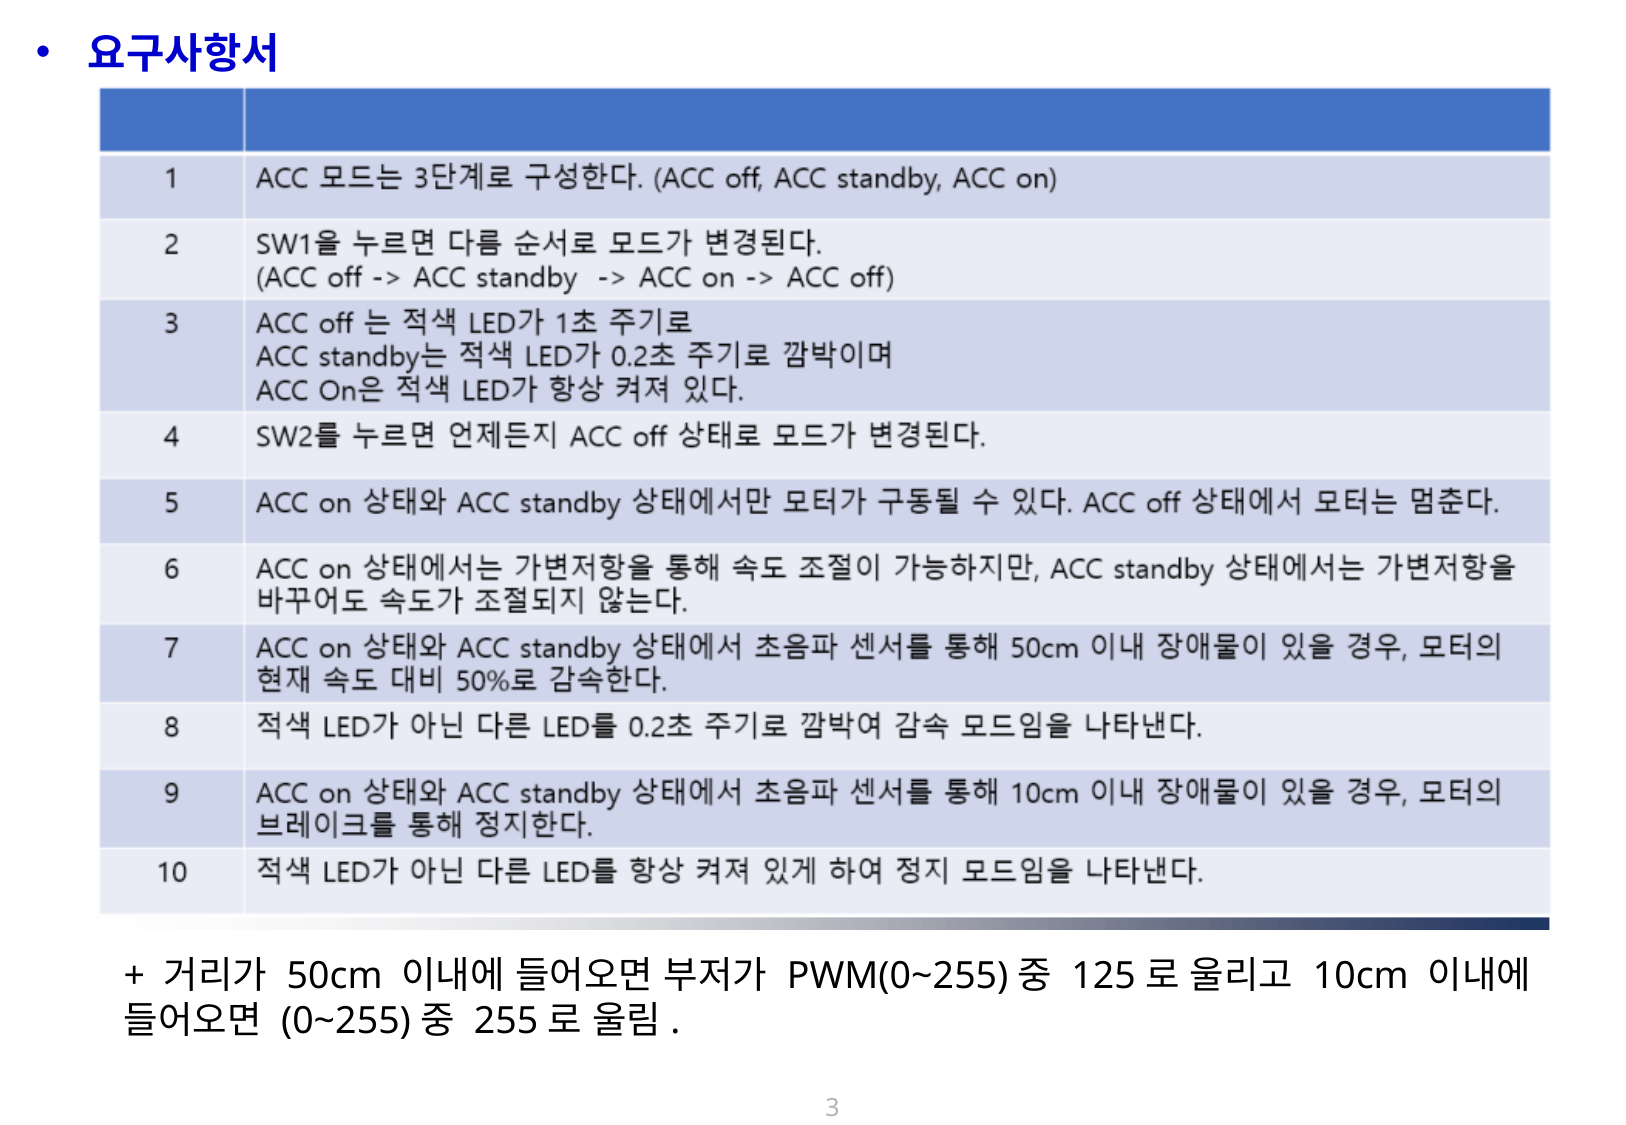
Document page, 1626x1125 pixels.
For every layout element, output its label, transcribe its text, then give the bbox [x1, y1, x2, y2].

picture [82, 78, 1562, 930]
slide_number 3 [788, 1078, 855, 1125]
text_box + 거리가 50cm 이내에 들어오면 부저가 PWM(0~255)중 125로 울리고 10cm 이내에 들어오면 (0~255)중 255로 울림. [108, 943, 1574, 1049]
list 요구사항서 [21, 19, 1001, 79]
